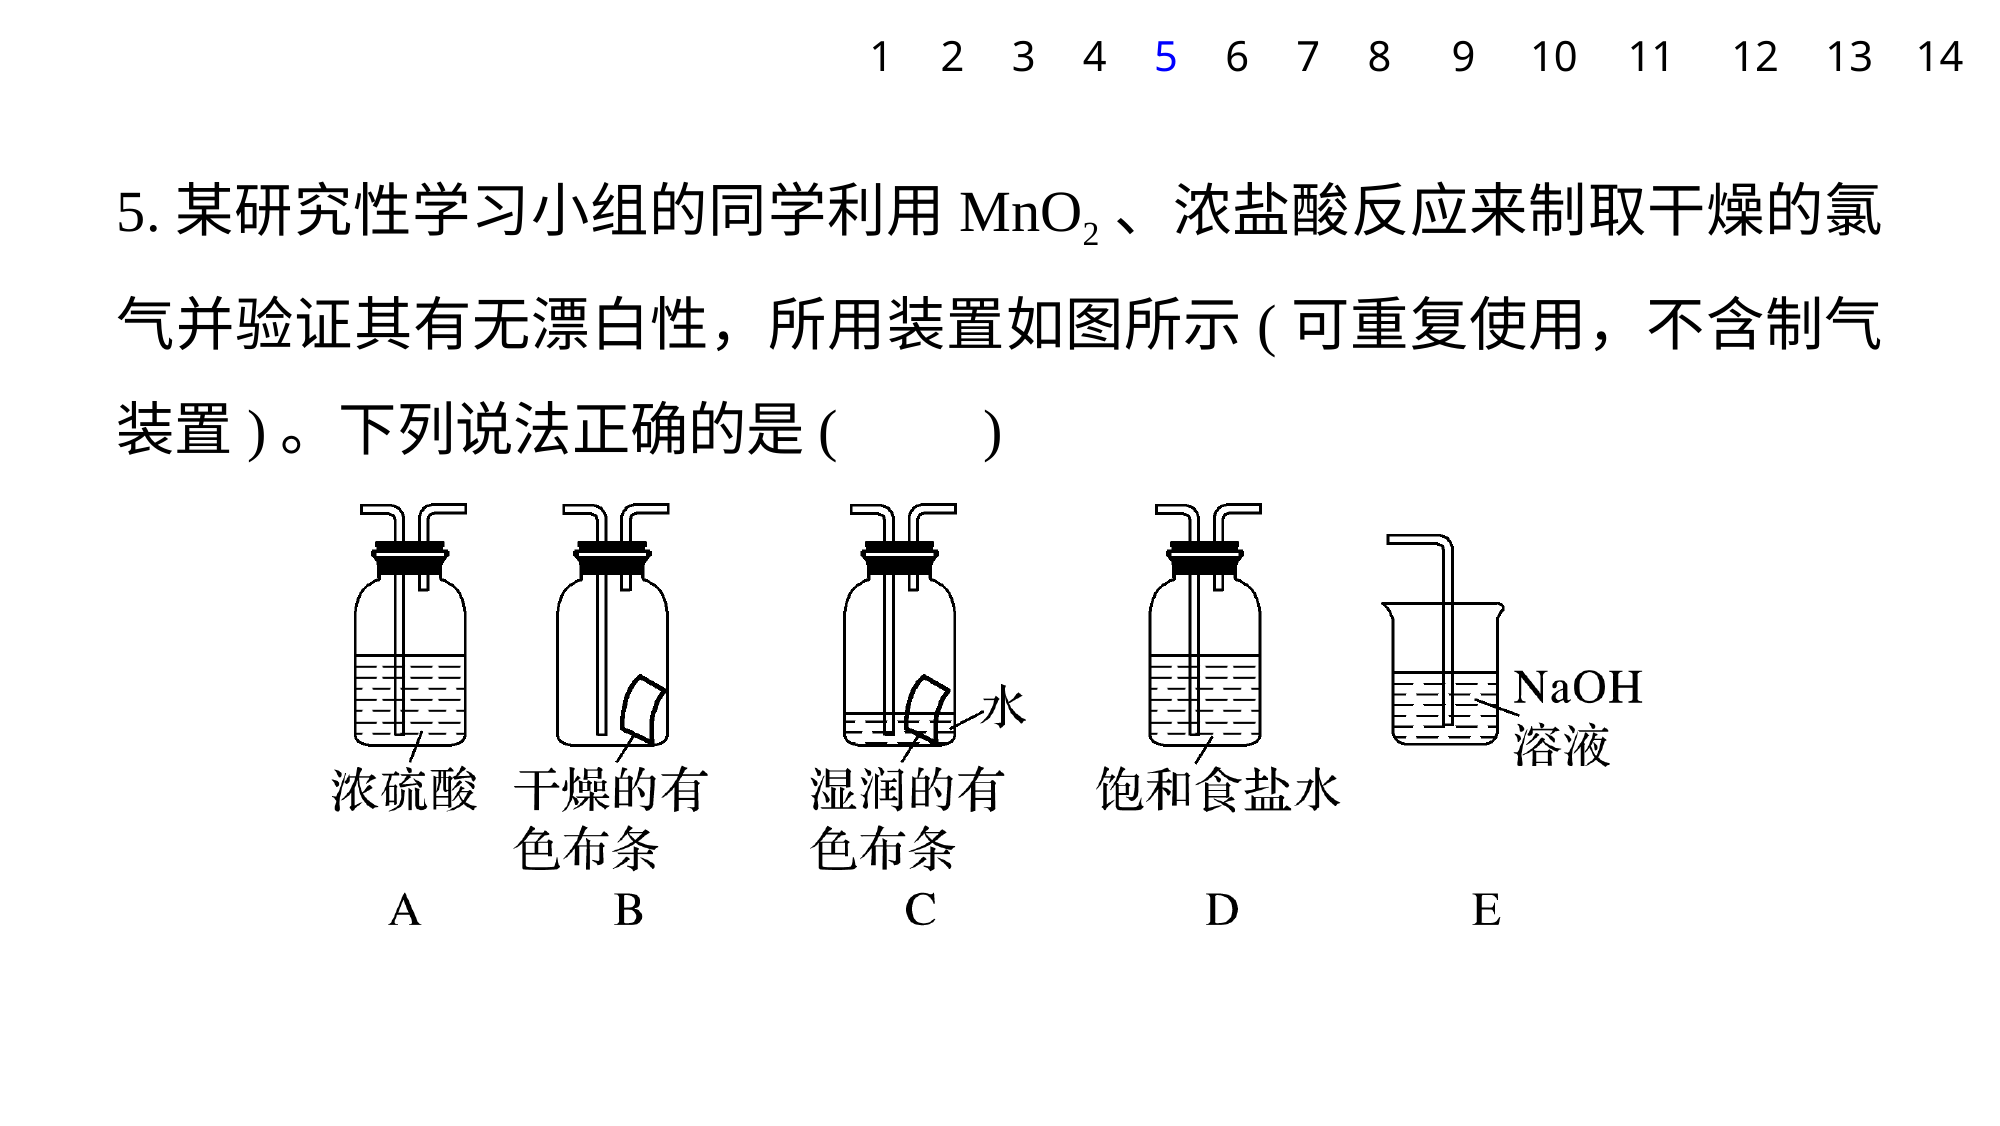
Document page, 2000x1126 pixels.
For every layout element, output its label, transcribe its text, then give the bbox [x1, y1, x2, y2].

text_box 4 [1067, 7, 1127, 102]
text_box 8 [1352, 7, 1412, 102]
text_box 12 [1707, 7, 1800, 102]
text_box 2 [925, 7, 985, 102]
text_box 6 [1210, 7, 1270, 102]
text_box 14 [1905, 7, 1984, 102]
text_box 10 [1507, 7, 1599, 102]
picture [309, 487, 1660, 937]
text_box 5.某研究性学习小组的同学利用MnO2、浓盐酸反应来制取干燥的氯气并验证其有无漂白性，所用装置如图所示(可重复使用，不含制气装置)。下列说法正确的是( ) [102, 125, 1898, 470]
text_box 7 [1281, 7, 1341, 102]
text_box 13 [1811, 7, 1894, 102]
text_box 9 [1423, 7, 1496, 102]
text_box 3 [996, 7, 1056, 102]
text_box 5 [1139, 7, 1199, 102]
text_box 1 [854, 7, 914, 102]
text_box 11 [1610, 7, 1696, 102]
